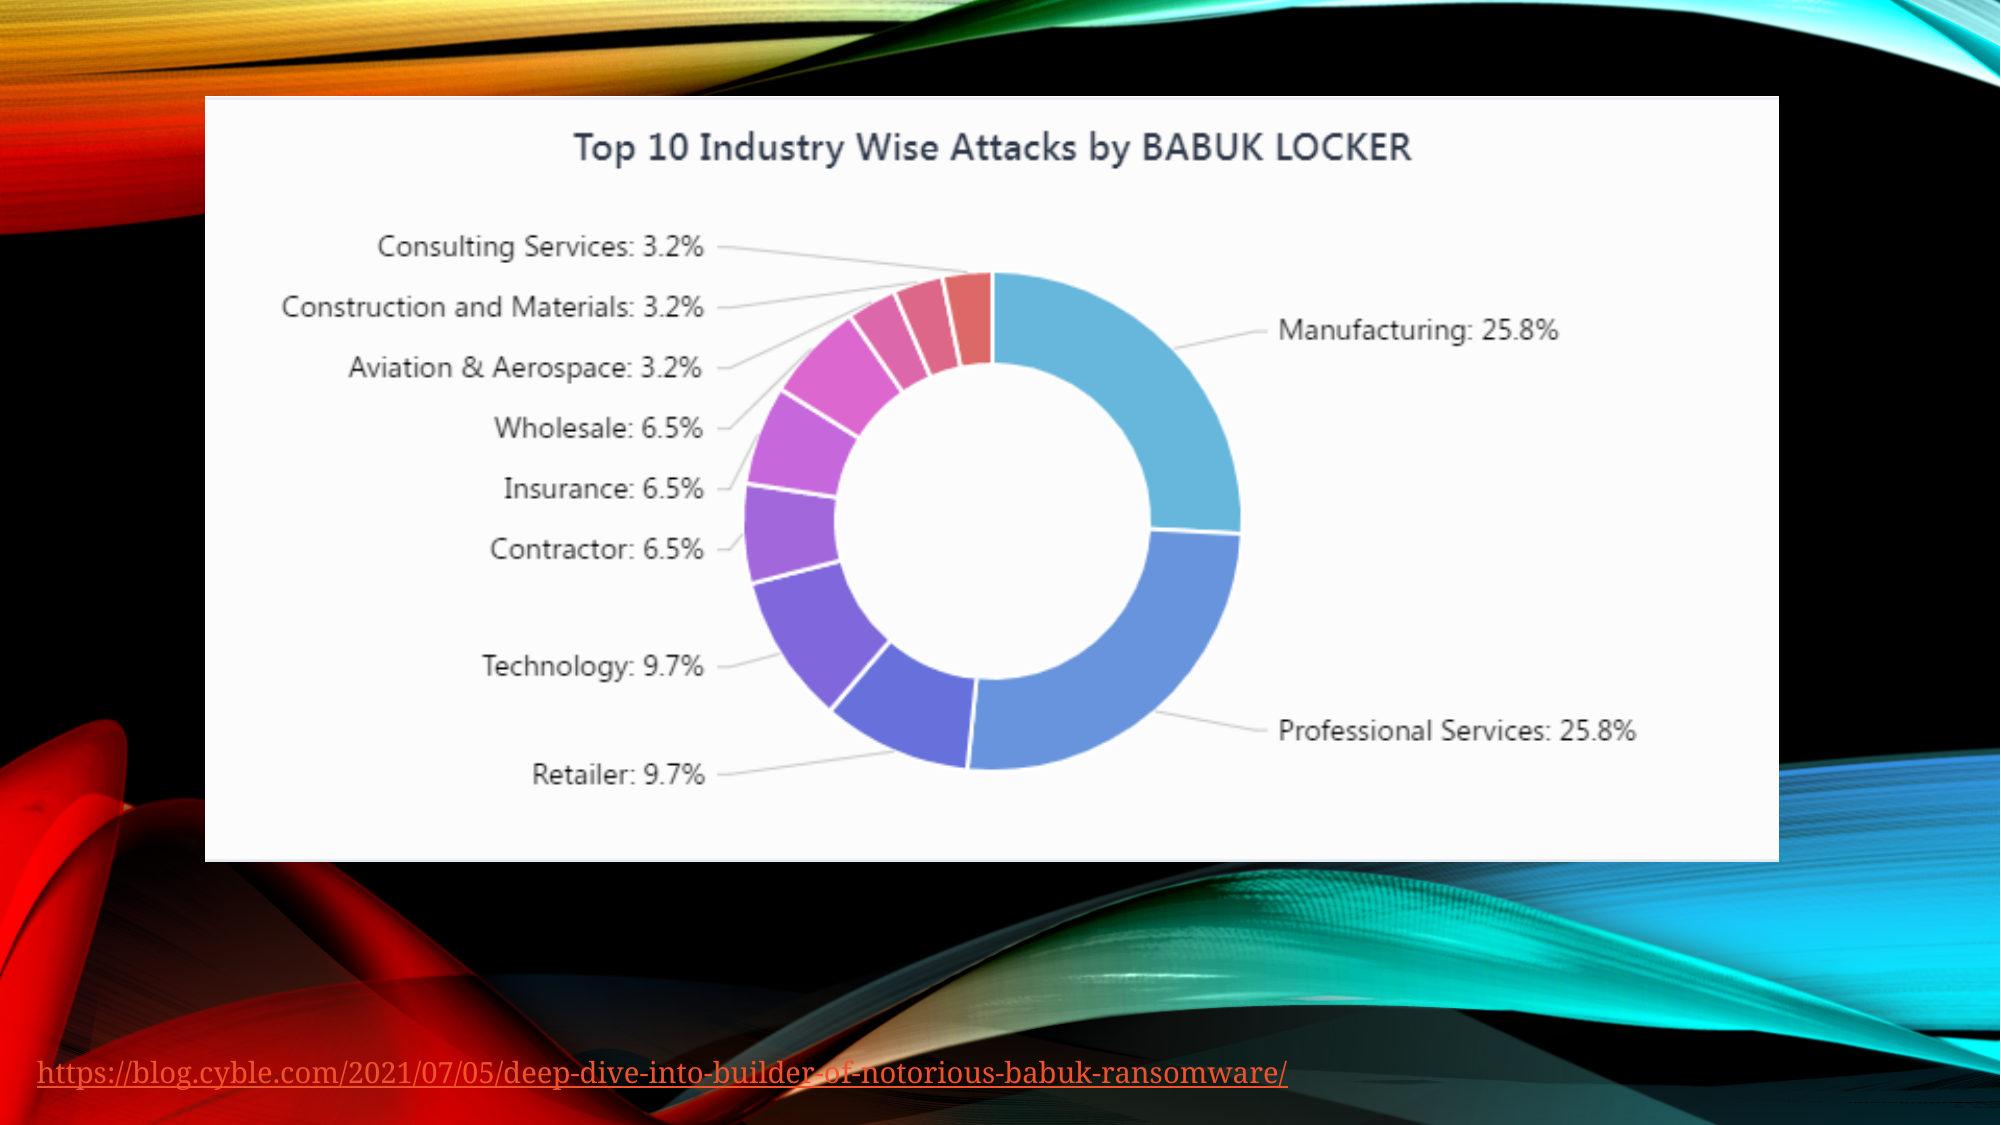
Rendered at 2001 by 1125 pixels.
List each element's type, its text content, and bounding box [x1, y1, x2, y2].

text_box https://blog.cyble.com/2021/07/05/deep-dive-into-builder-of-notorious-babuk-ransomware/ [22, 1047, 1963, 1102]
picture [0, 0, 2000, 1125]
